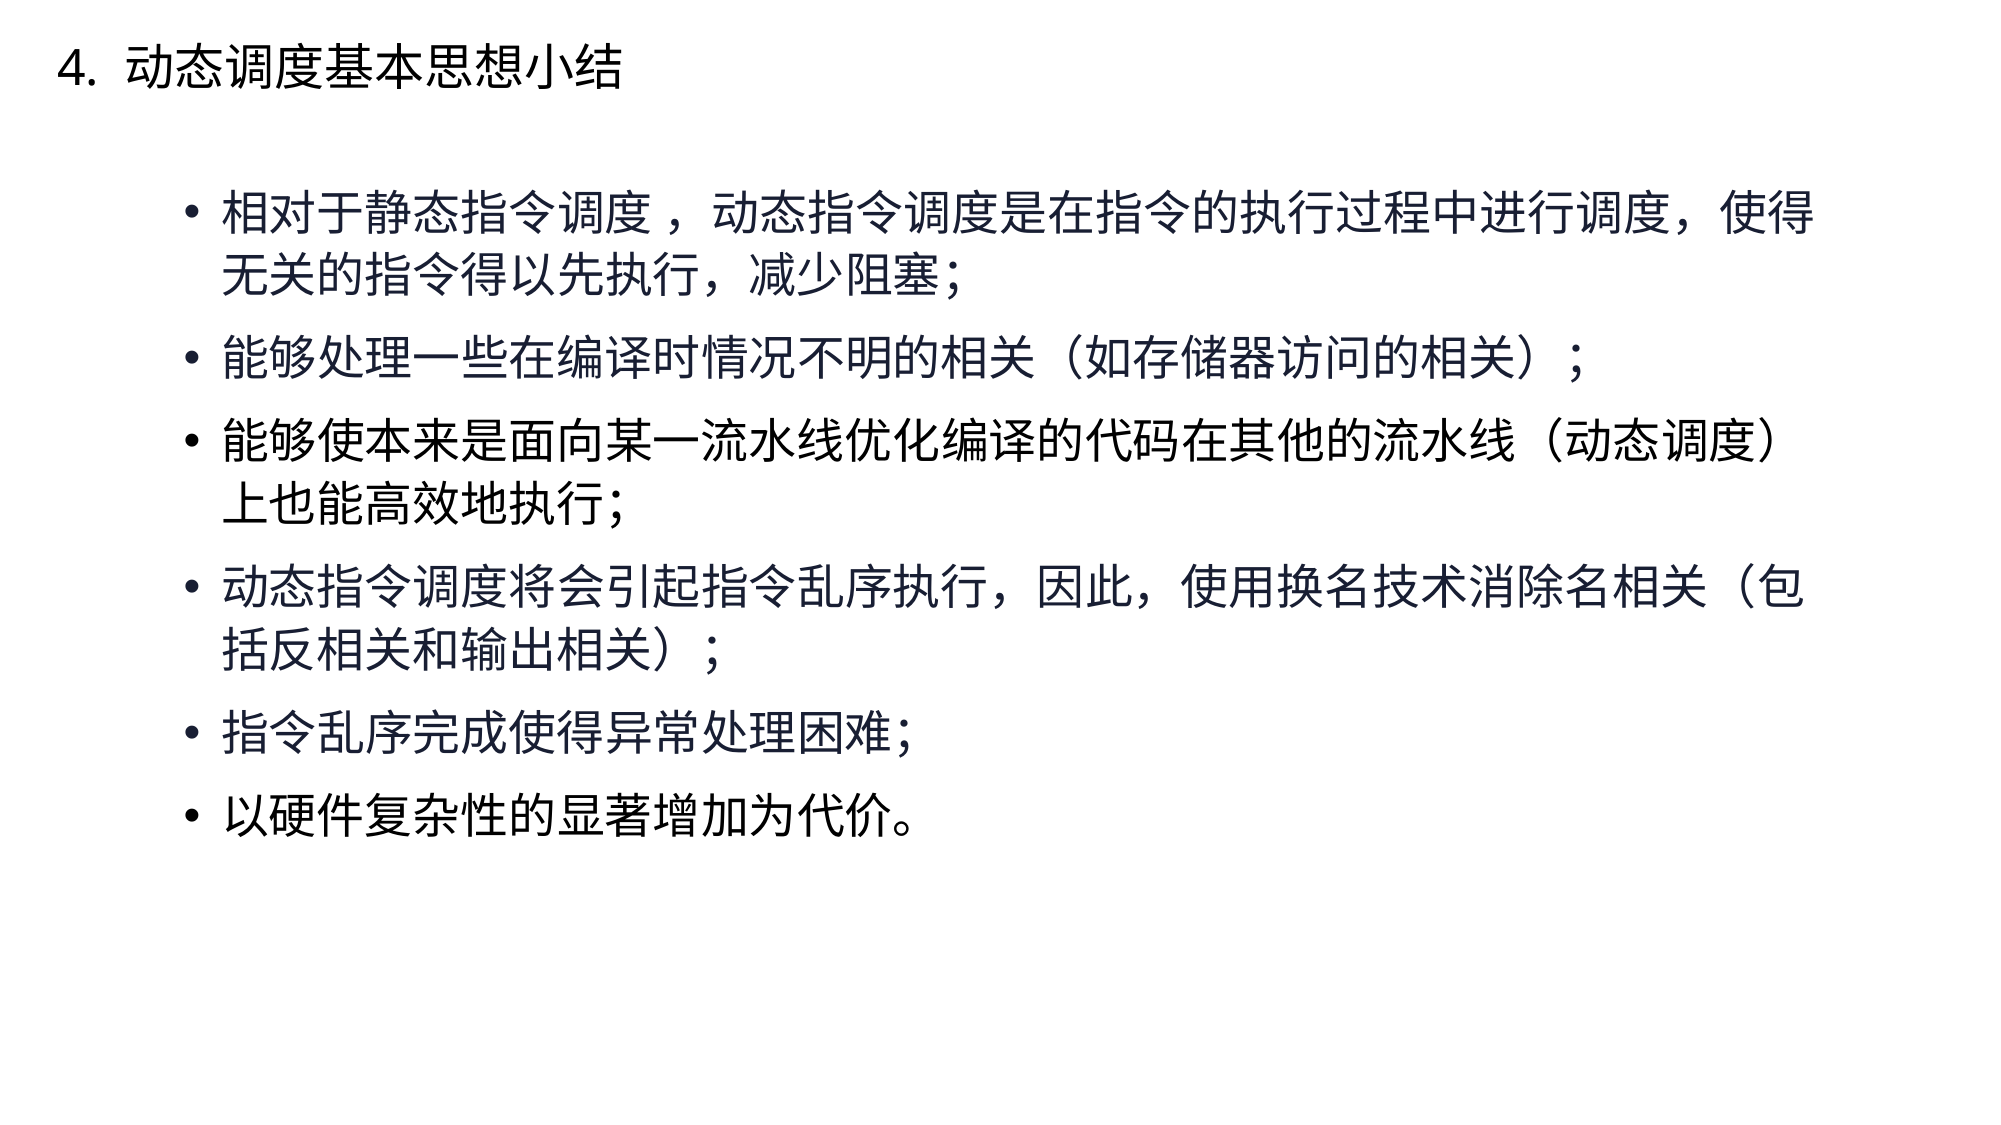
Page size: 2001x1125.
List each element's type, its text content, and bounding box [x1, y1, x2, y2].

text_box 4. 动态调度基本思想小结 [42, 30, 640, 104]
list 相对于静态指令调度 ，动态指令调度是在指令的执行过程中进行调度，使得无关的指令得以先执行，减少阻塞； 能够处理一些在编译时情况不明的相关（如存储器访问的相关）； 能够使本来是面向某一流水线优化编译的代码在其他的流水线（动态调度）上也能高效地执行； 动态指令调度将会引起指令乱序执行，因此，使用换名技术消除名相关（包括反相关和输出相关）； 指令乱序完成使得异常处理困难； 以硬件复杂性的显著增加为代价。 [168, 169, 1831, 1008]
